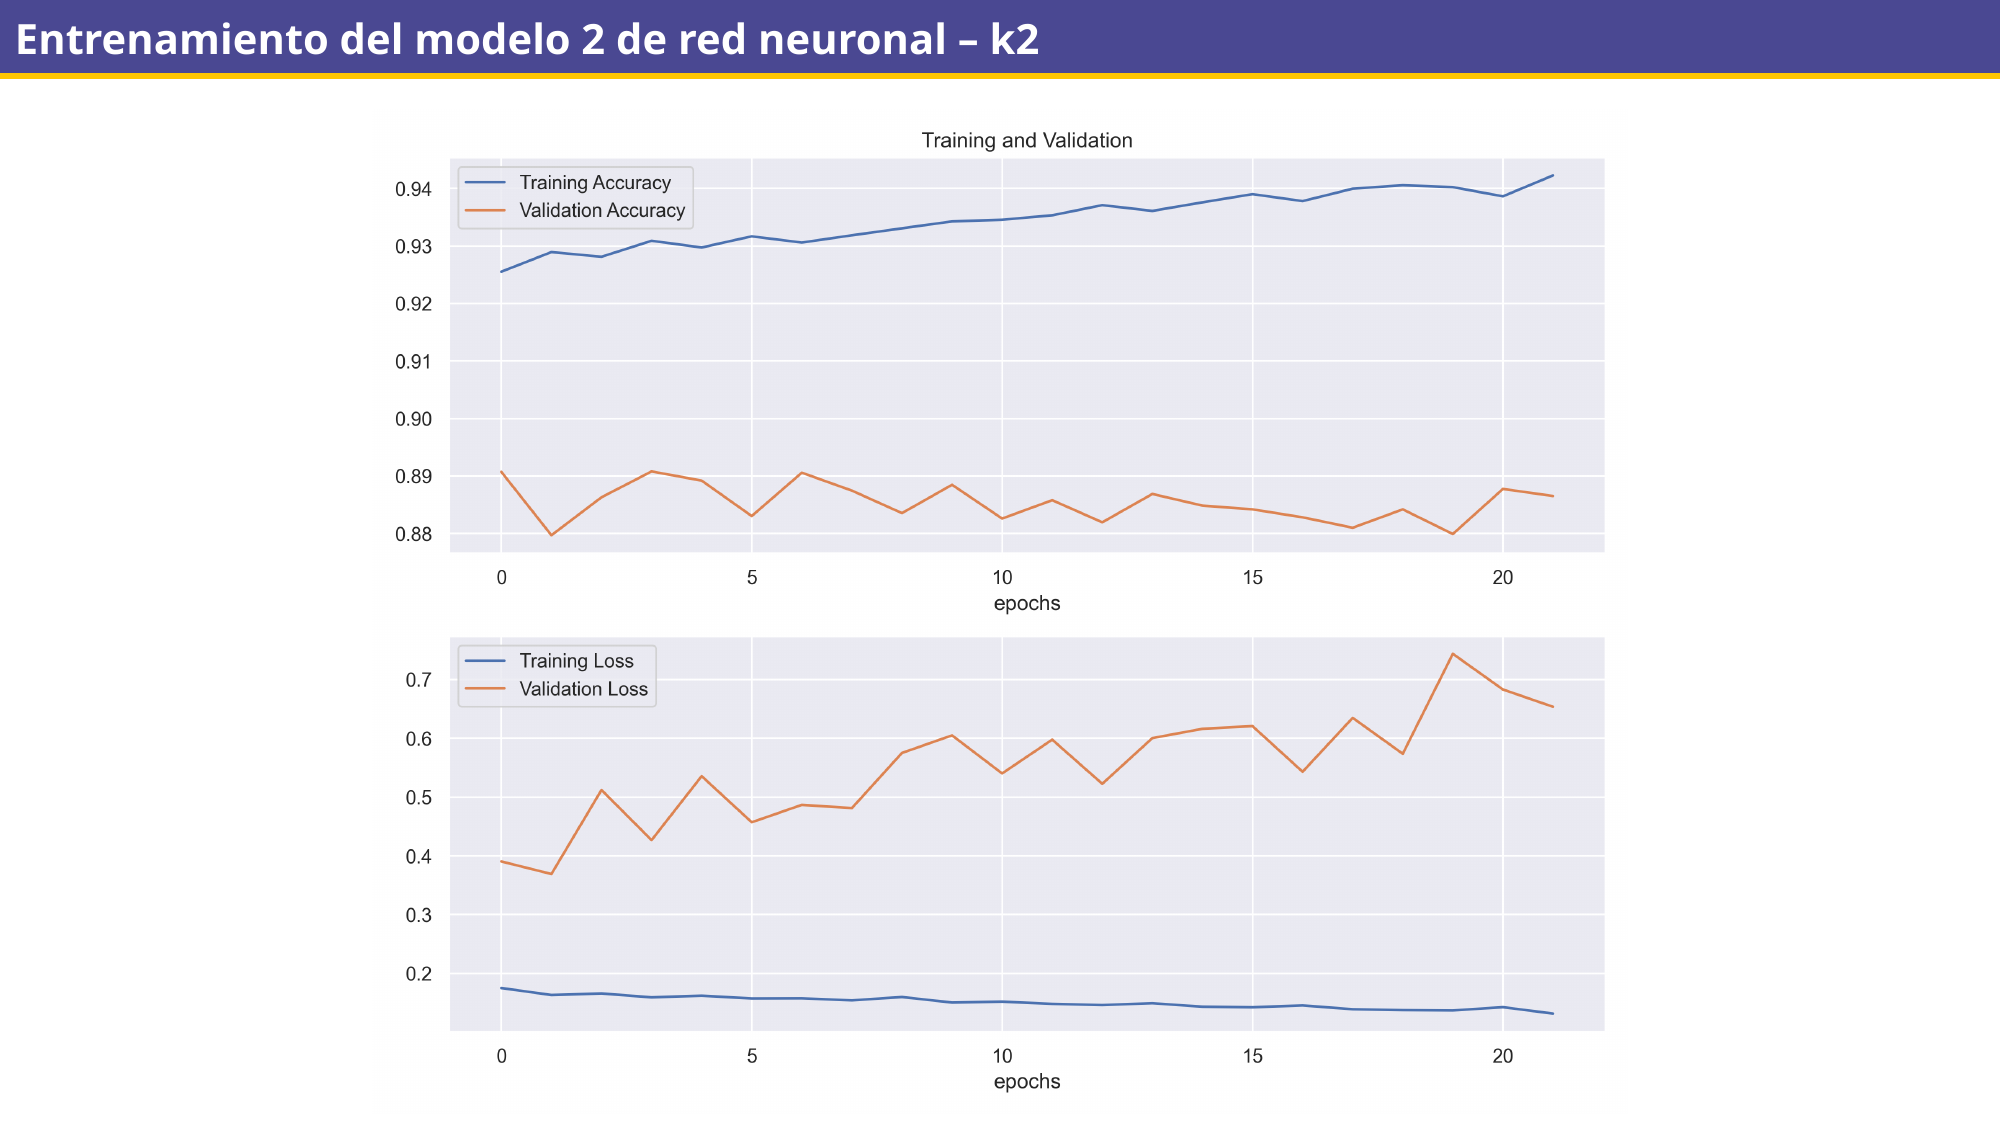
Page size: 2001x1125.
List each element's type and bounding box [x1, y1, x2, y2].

picture [372, 109, 1628, 1114]
text_box [0, 0, 2000, 76]
